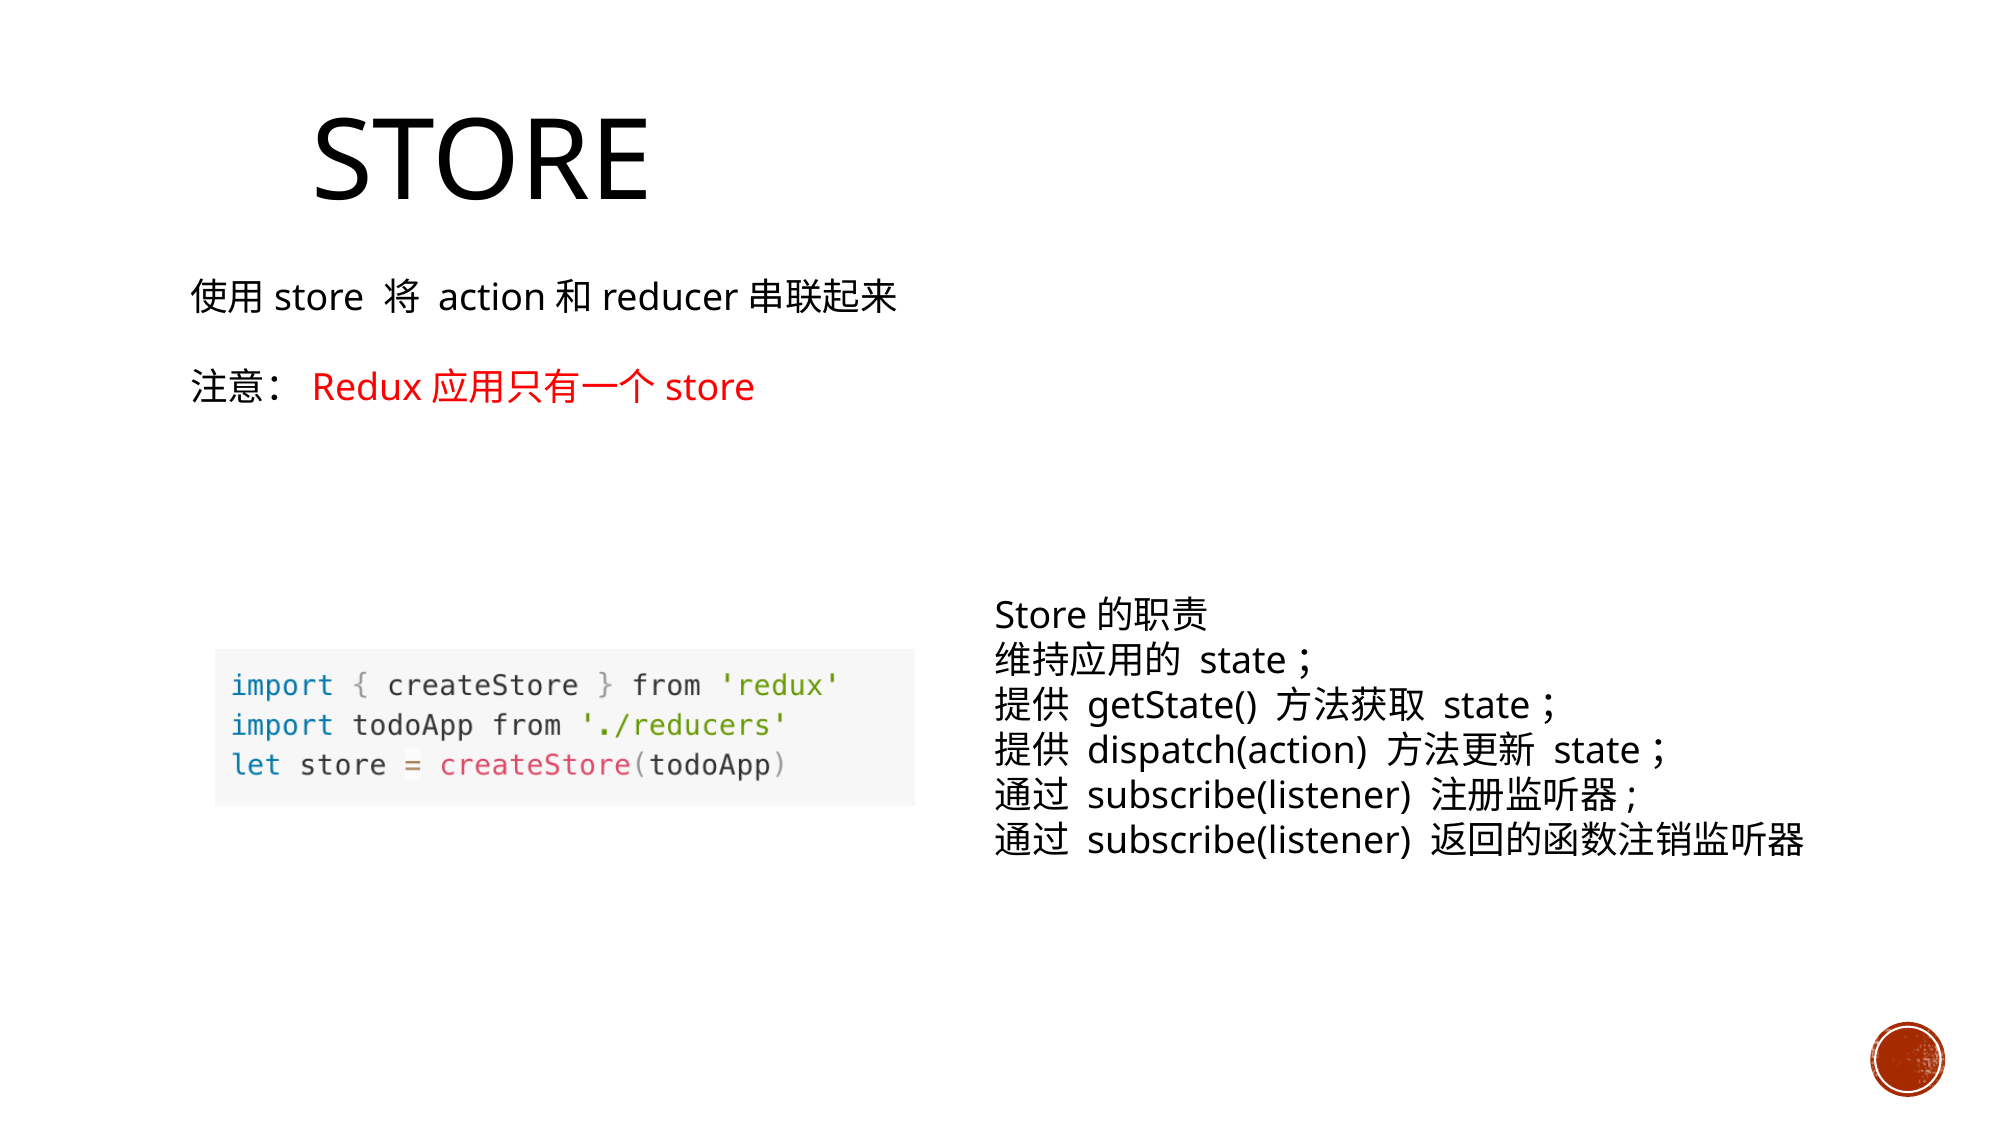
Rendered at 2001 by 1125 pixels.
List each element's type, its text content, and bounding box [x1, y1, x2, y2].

text_box 使用store 将 action和reducer串联起来 注意：Redux应用只有一个store [175, 265, 955, 416]
title store [175, 79, 789, 248]
text_box Store的职责 维持应用的 state； 提供 getState() 方法获取 state； 提供 dispatch(action) 方法更新 state； 通过 subscribe(listener) 注册监听器; 通过 subscribe(listener) 返回的函数注销监听器 [979, 583, 1980, 869]
picture [215, 649, 915, 806]
